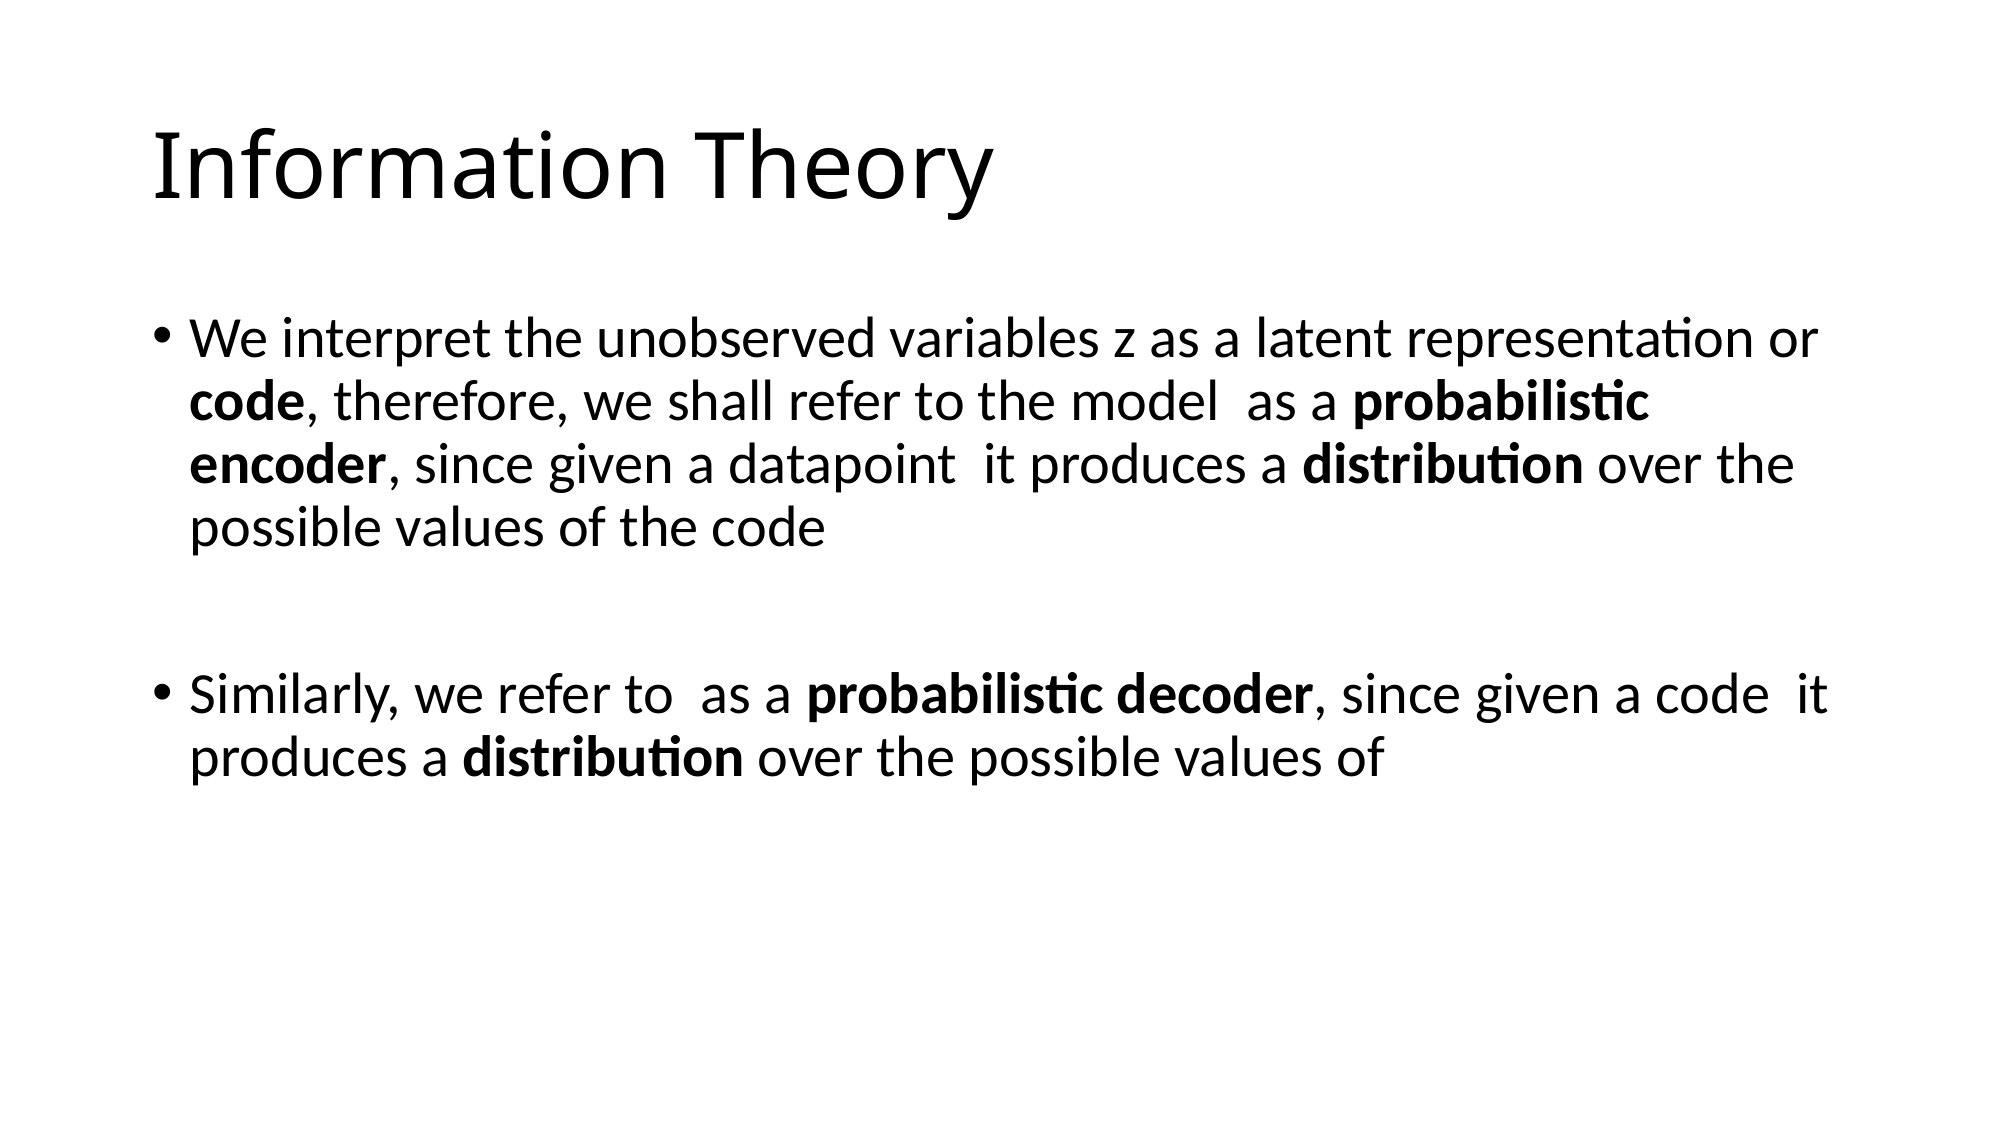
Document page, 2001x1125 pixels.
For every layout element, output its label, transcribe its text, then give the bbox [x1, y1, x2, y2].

title Information Theory [137, 59, 1863, 278]
